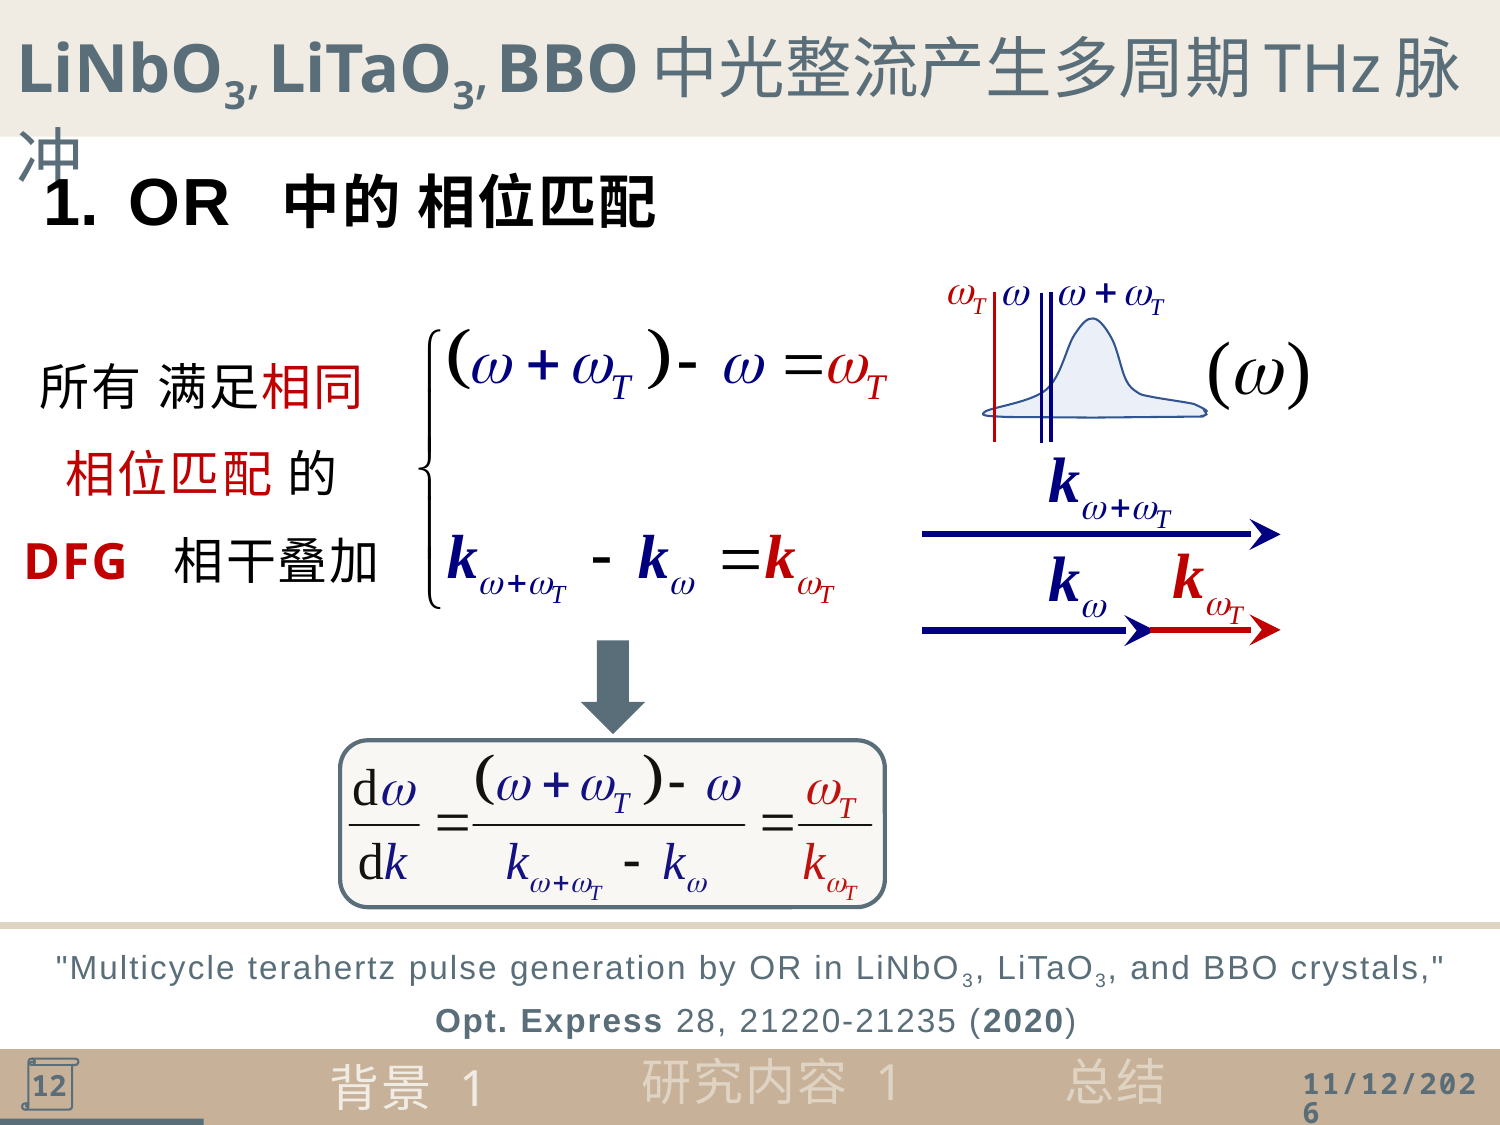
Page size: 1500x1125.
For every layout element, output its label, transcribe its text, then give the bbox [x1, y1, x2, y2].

text_box [353, 739, 872, 743]
text_box LiNbO3, LiTaO3, BBO 中光整流产生多周期 THz 脉冲 [1, 18, 1500, 205]
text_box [997, 275, 1037, 317]
text_box "Multicycle terahertz pulse generation by OR in LiNbO3, LiTaO3, and BBO crystals," Opt. Express 28, 21220-21235 (2020) [0, 939, 1500, 1037]
text_box [578, 639, 648, 736]
text_box [0, 1118, 205, 1125]
text_box OR [28, 135, 255, 247]
text_box [981, 407, 993, 418]
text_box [437, 316, 903, 418]
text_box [1037, 536, 1120, 631]
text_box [0, 315, 858, 622]
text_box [940, 263, 997, 323]
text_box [340, 743, 885, 914]
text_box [1149, 535, 1281, 640]
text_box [1037, 438, 1190, 544]
text_box 背景 1 [312, 1036, 505, 1124]
text_box 中的 相位匹配 [255, 143, 1230, 243]
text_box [1195, 325, 1327, 429]
text_box 总结 [1036, 1042, 1195, 1118]
text_box [996, 392, 1040, 419]
text_box 研究内容 1 [625, 1042, 920, 1118]
text_box [1043, 385, 1049, 419]
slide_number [1287, 1054, 1500, 1115]
slide_number 12 [9, 1068, 89, 1107]
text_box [1051, 264, 1176, 324]
text_box [1053, 324, 1195, 419]
